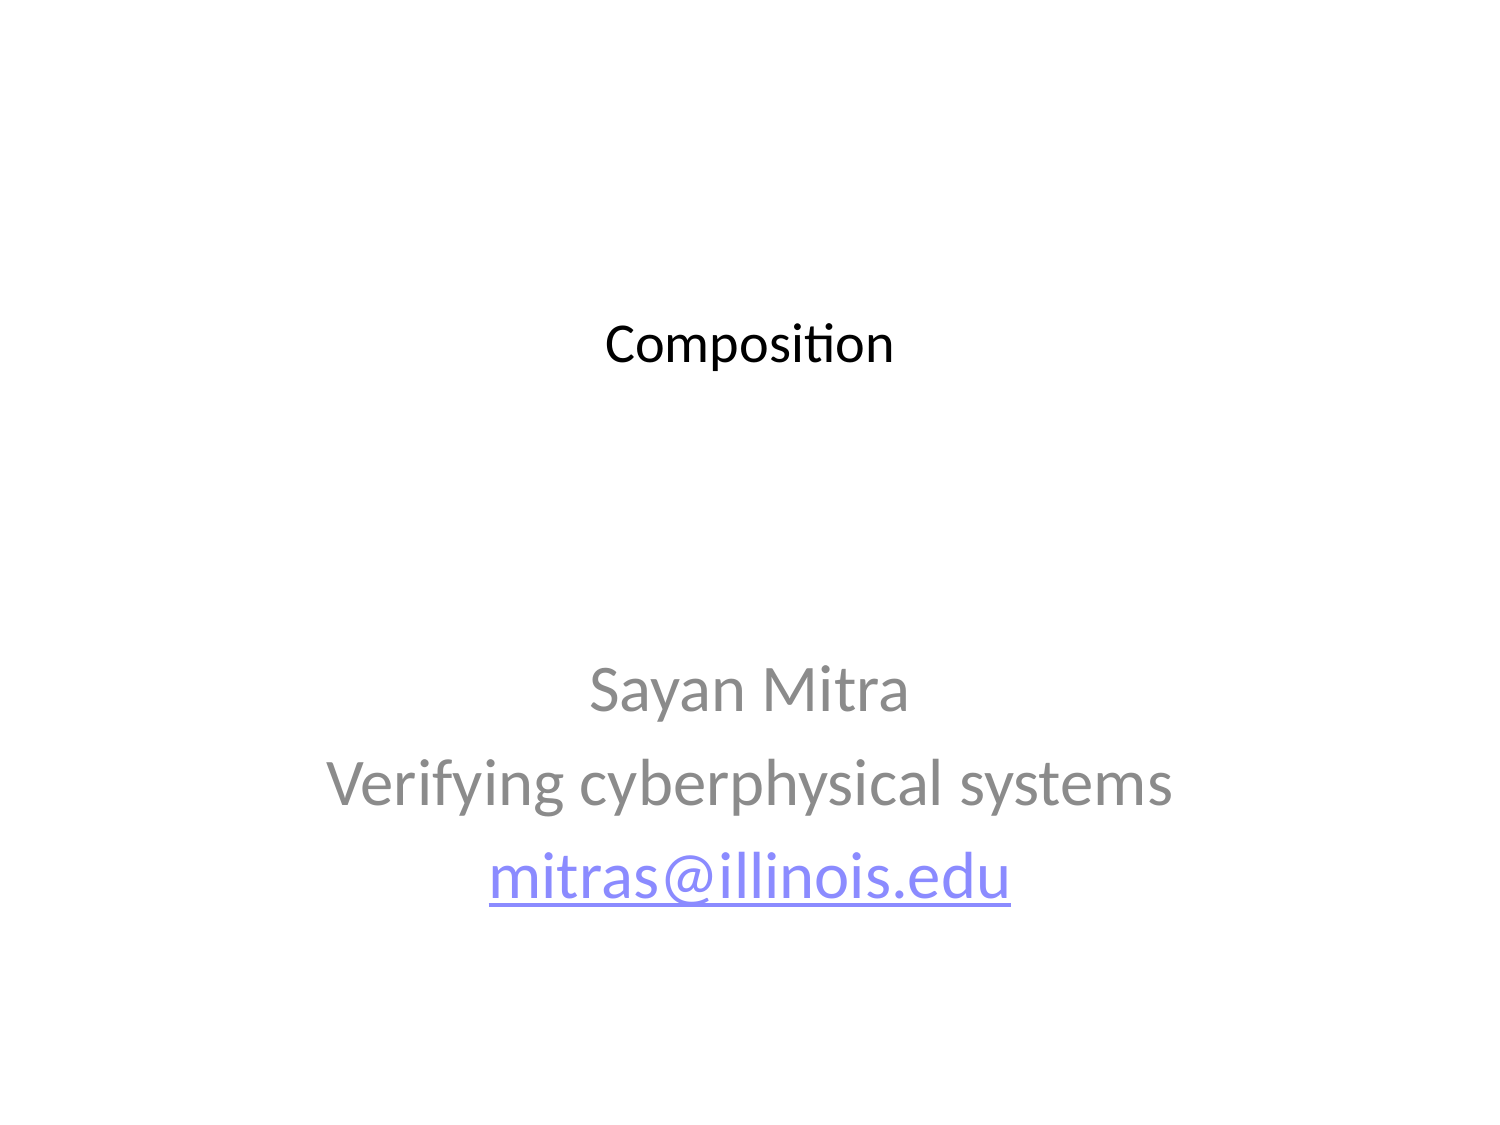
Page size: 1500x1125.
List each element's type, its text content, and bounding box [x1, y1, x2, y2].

title Composition [187, 278, 1313, 401]
subtitle Sayan Mitra Verifying cyberphysical systems mitras@illinois.edu [225, 637, 1275, 925]
